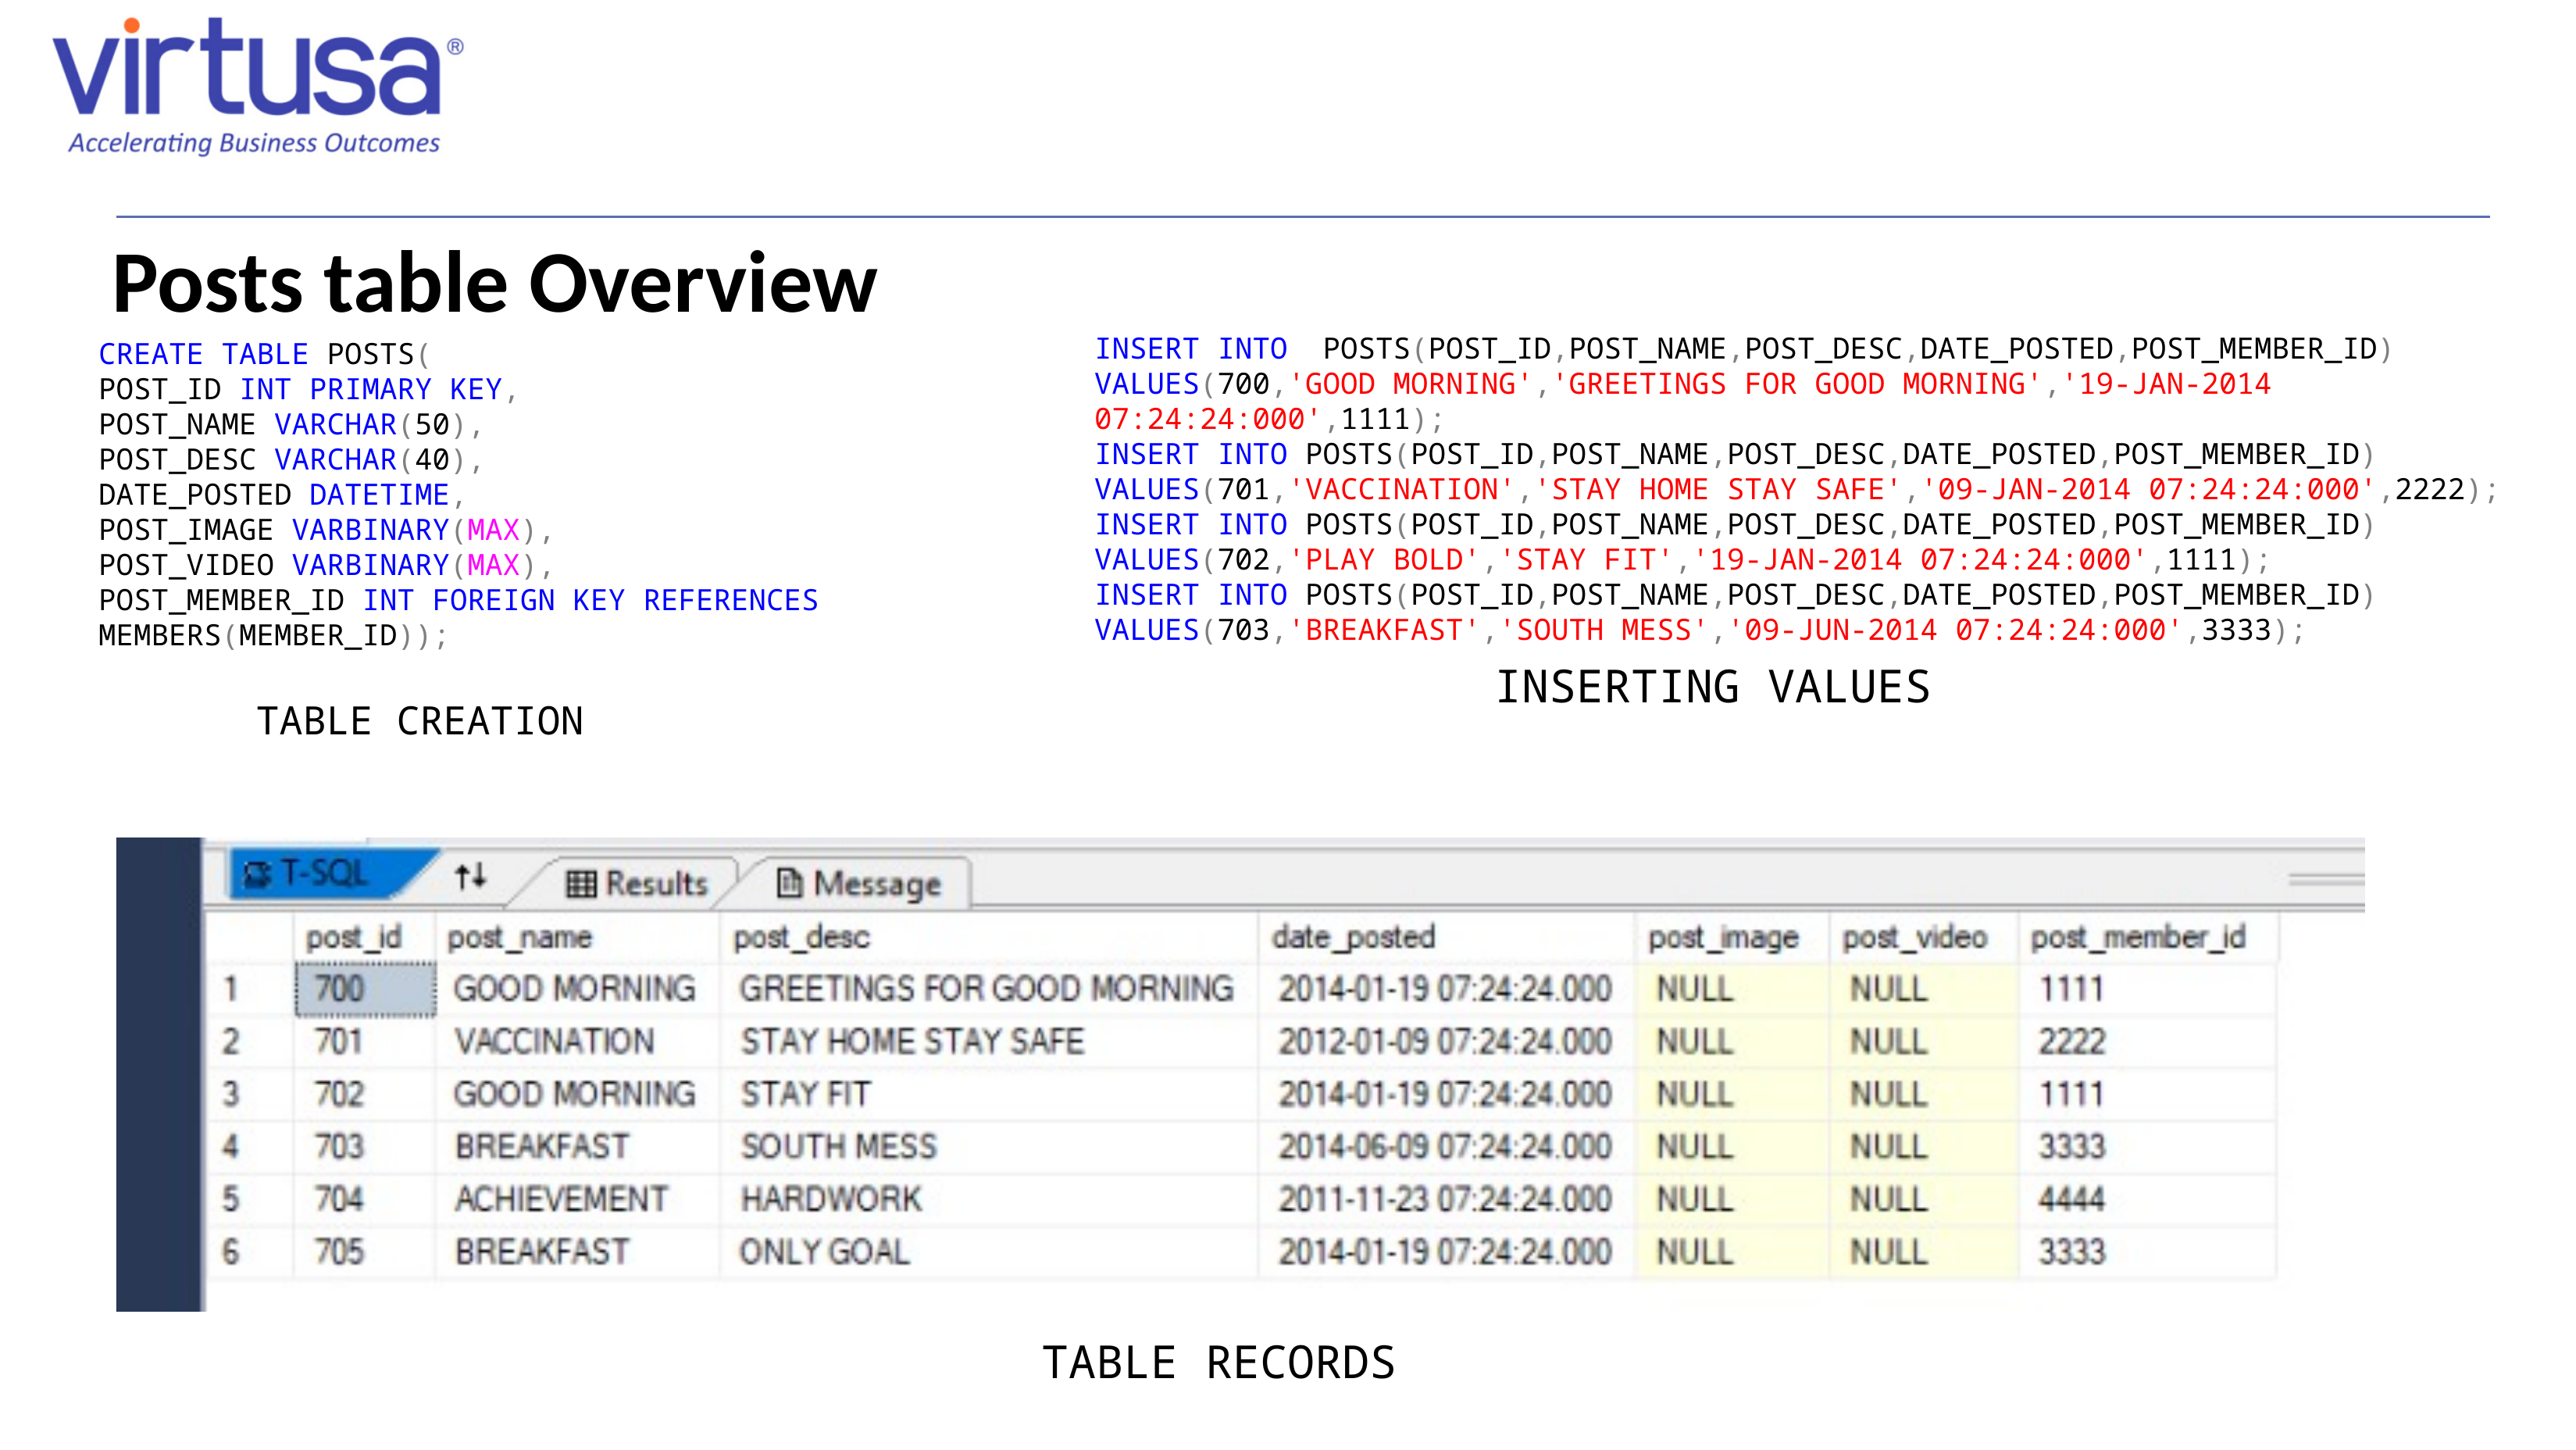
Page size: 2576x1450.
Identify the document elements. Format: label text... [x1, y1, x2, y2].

text_box TABLE RECORDS [1029, 1327, 1577, 1394]
text_box TABLE CREATION [244, 690, 712, 749]
text_box INSERT INTO POSTS(POST_ID,POST_NAME,POST_DESC,DATE_POSTED,POST_MEMBER_ID) VALUES(700,'GOOD MORNING','GREETINGS FOR GOOD MORNING','19-JAN-2014 07:24:24:000',1111); INSERT INTO POSTS(POST_ID,POST_NAME,POST_DESC,DATE_POSTED,POST_MEMBER_ID) VALUES(701,'VACCINATION','STAY HOME STAY SAFE','09-JAN-2014 07:24:24:000',2222); INSERT INTO POSTS(POST_ID,POST_NAME,POST_DESC,DATE_POSTED,POST_MEMBER_ID) VALUES(702,'PLAY BOLD','STAY FIT','19-JAN-2014 07:24:24:000',1111); INSERT INTO POSTS(POST_ID,POST_NAME,POST_DESC,DATE_POSTED,POST_MEMBER_ID) VALUES(703,'BREAKFAST','SOUTH MESS','09-JUN-2014 07:24:24:000',3333); [1083, 323, 2548, 652]
picture [28, 0, 478, 197]
text_box INSERTING VALUES [1482, 652, 2030, 718]
text_box CREATE TABLE POSTS( POST_ID INT PRIMARY KEY, POST_NAME VARCHAR(50), POST_DESC VARCHAR(40), DATE_POSTED DATETIME, POST_IMAGE VARBINARY(MAX), POST_VIDEO VARBINARY(MAX), POST_MEMBER_ID INT FOREIGN KEY REFERENCES MEMBERS(MEMBER_ID)); [87, 329, 1083, 658]
picture [116, 838, 2366, 1312]
text_box Posts table Overview [100, 219, 891, 329]
